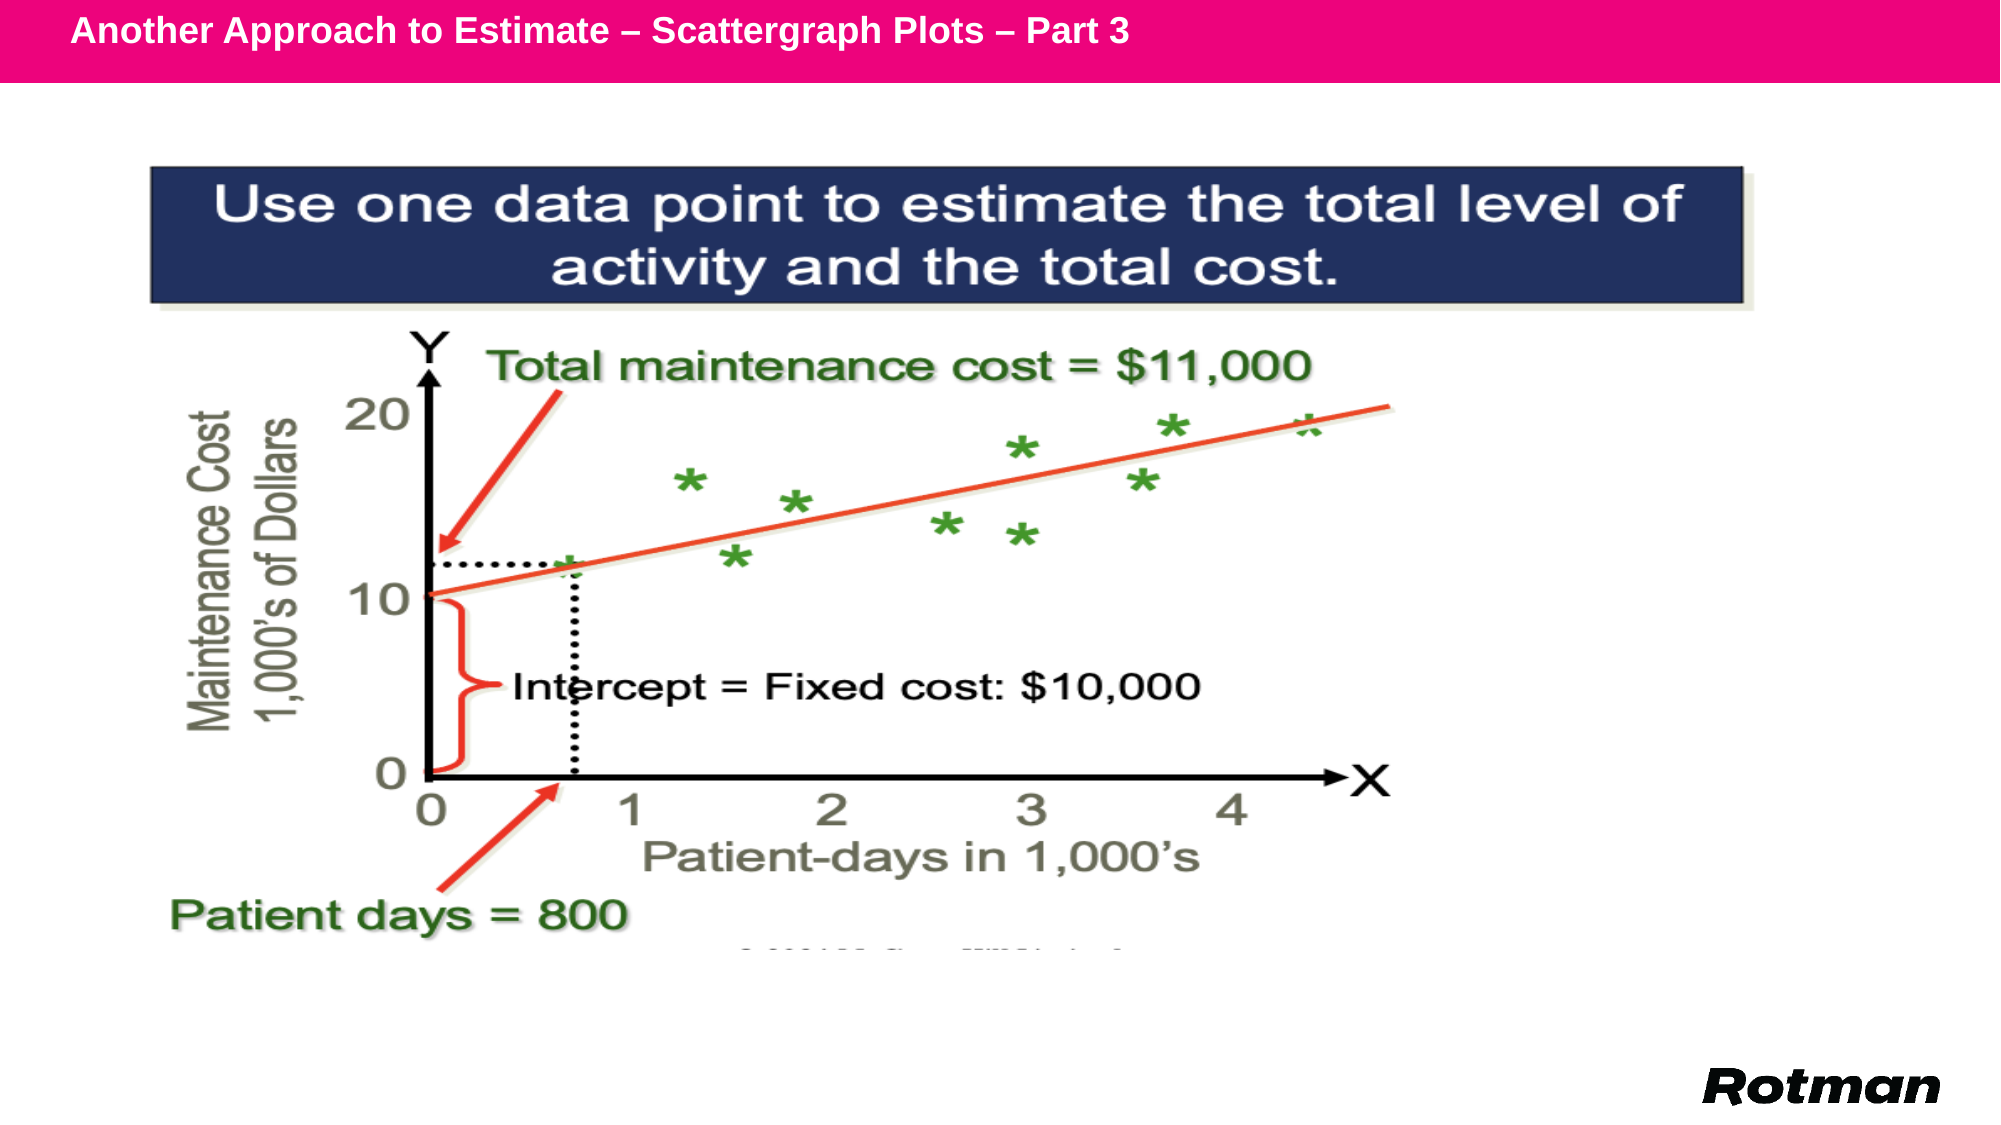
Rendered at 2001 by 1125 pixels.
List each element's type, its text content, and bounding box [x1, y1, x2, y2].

picture [1702, 1068, 1940, 1106]
picture [78, 136, 1825, 950]
subtitle Another Approach to Estimate – Scattergraph Plots – Part 3 [55, 19, 1630, 103]
